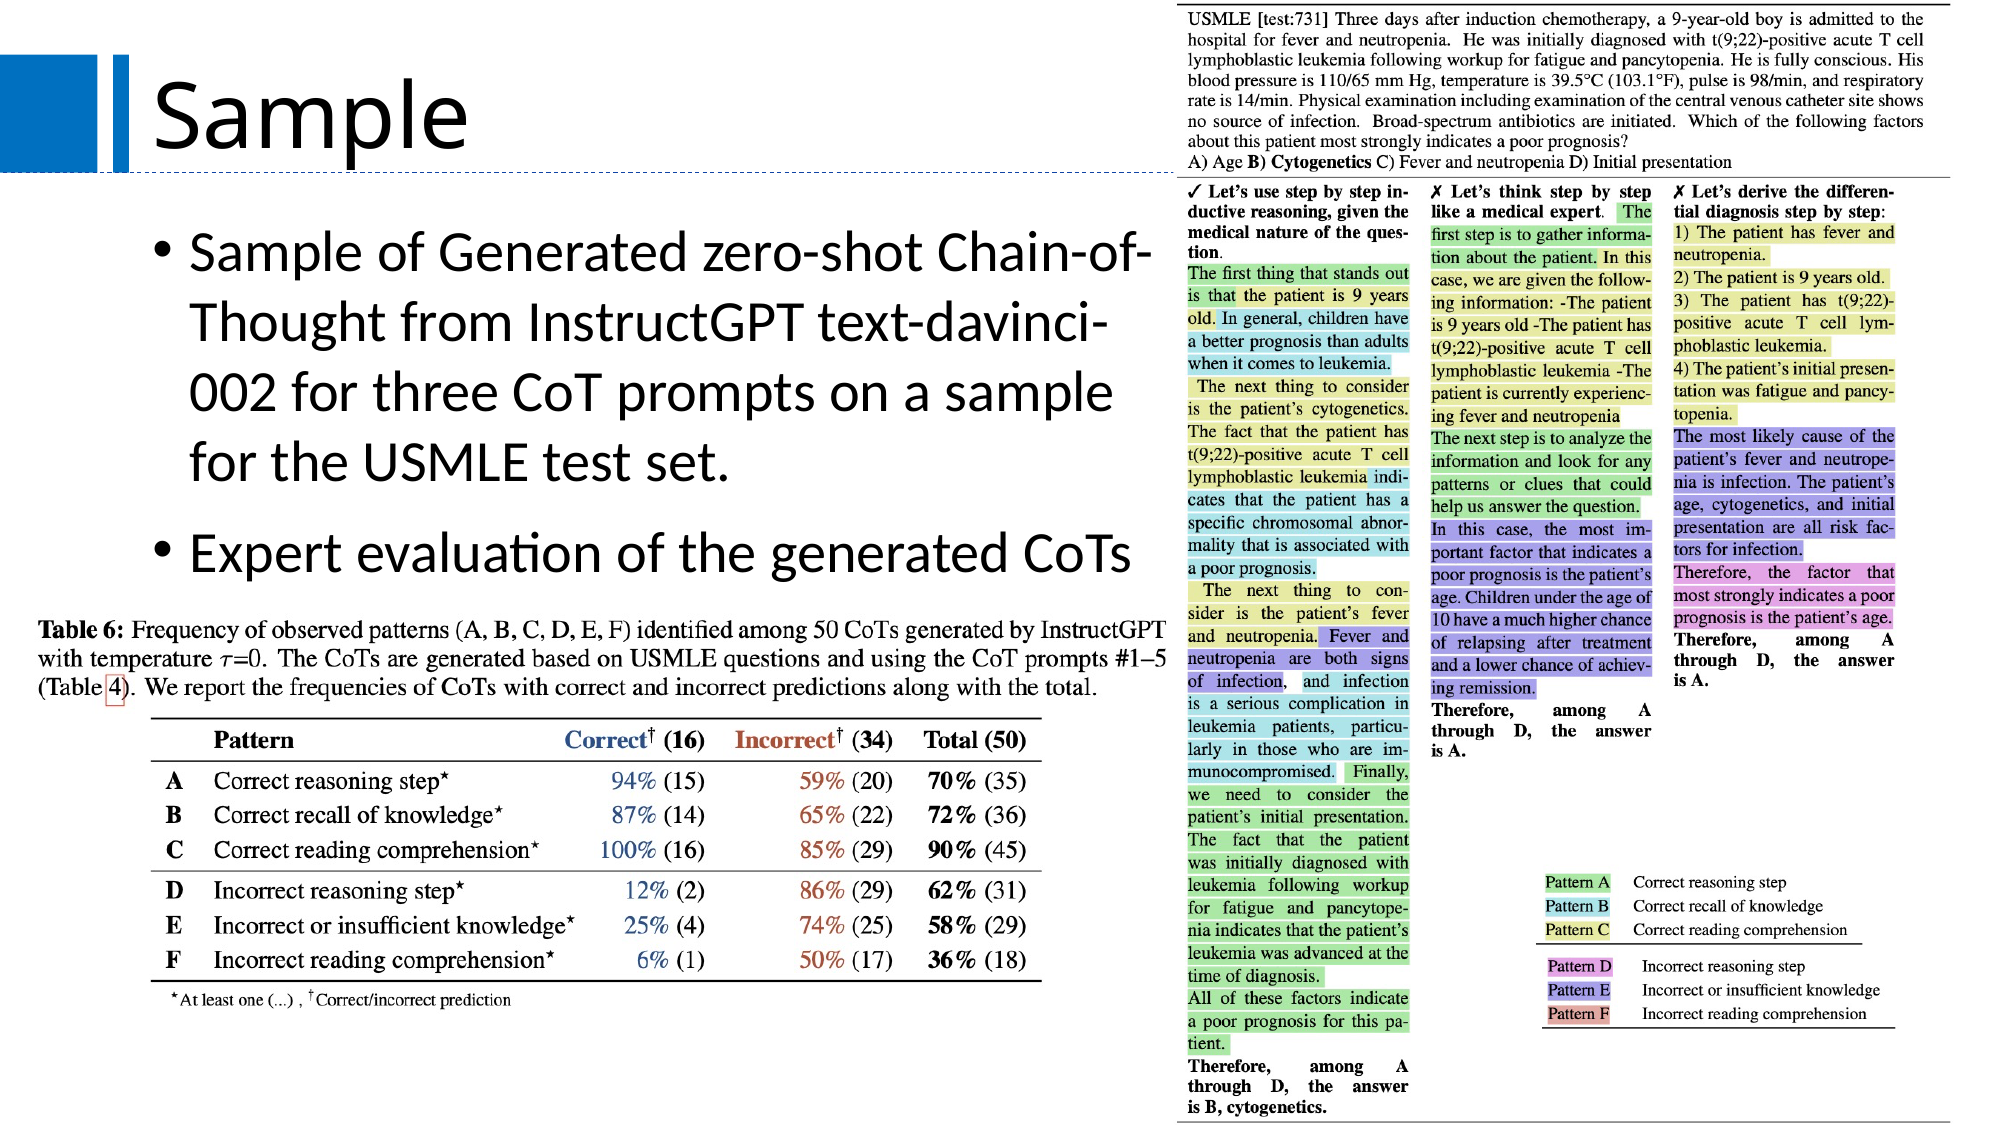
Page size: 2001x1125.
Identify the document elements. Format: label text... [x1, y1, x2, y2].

list Sample of Generated zero-shot Chain-of-Thought from InstructGPT text-davinci-002 for three CoT prompts on a sample for the USMLE test set. Expert evaluation of the generated CoTs [137, 205, 1173, 613]
title Sample [137, 59, 1173, 178]
picture [34, 0, 1954, 1125]
